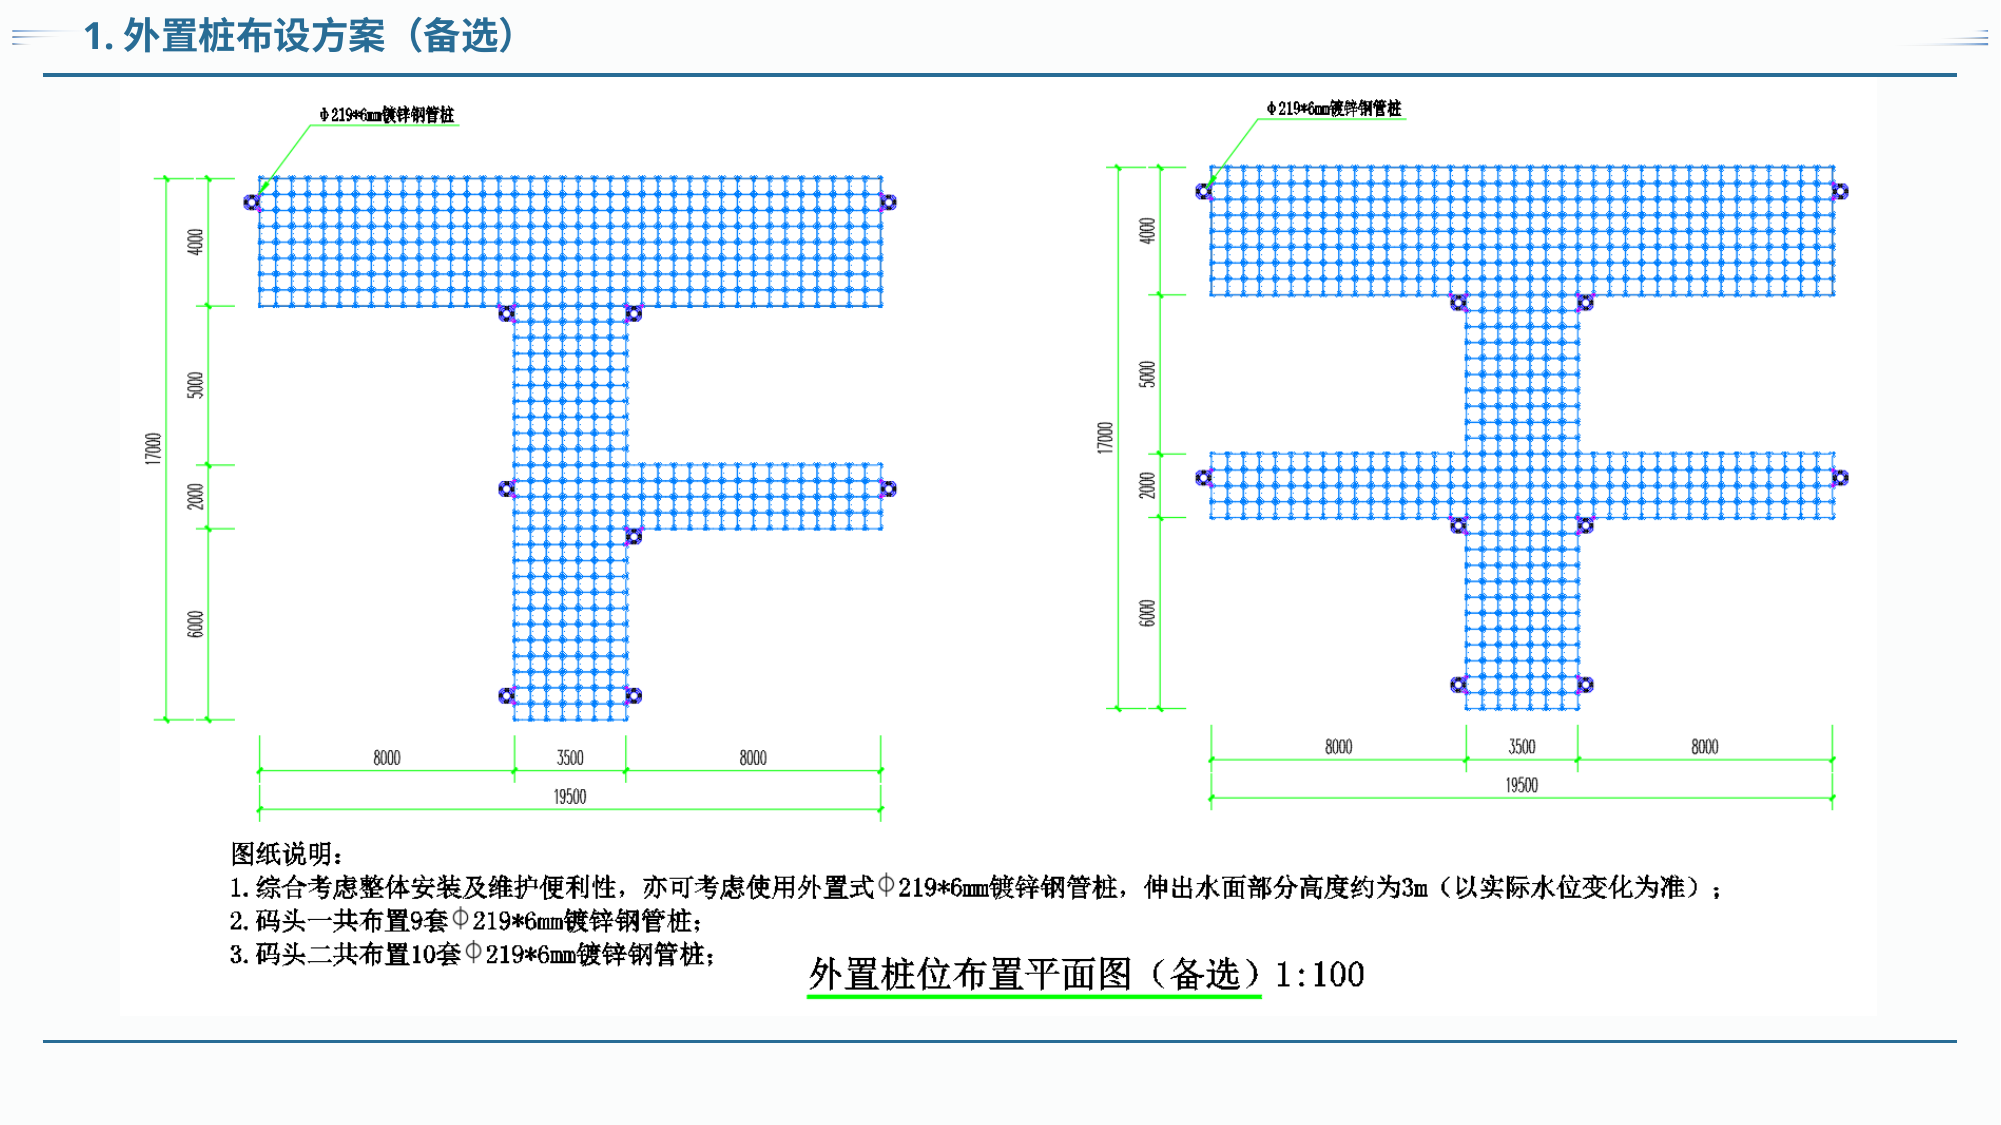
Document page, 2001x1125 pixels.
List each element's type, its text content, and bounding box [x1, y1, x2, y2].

text_box 1.外置桩布设方案（备选） [119, 0, 1067, 75]
picture [119, 77, 1877, 1016]
picture [0, 0, 119, 75]
picture [1881, 0, 2000, 75]
